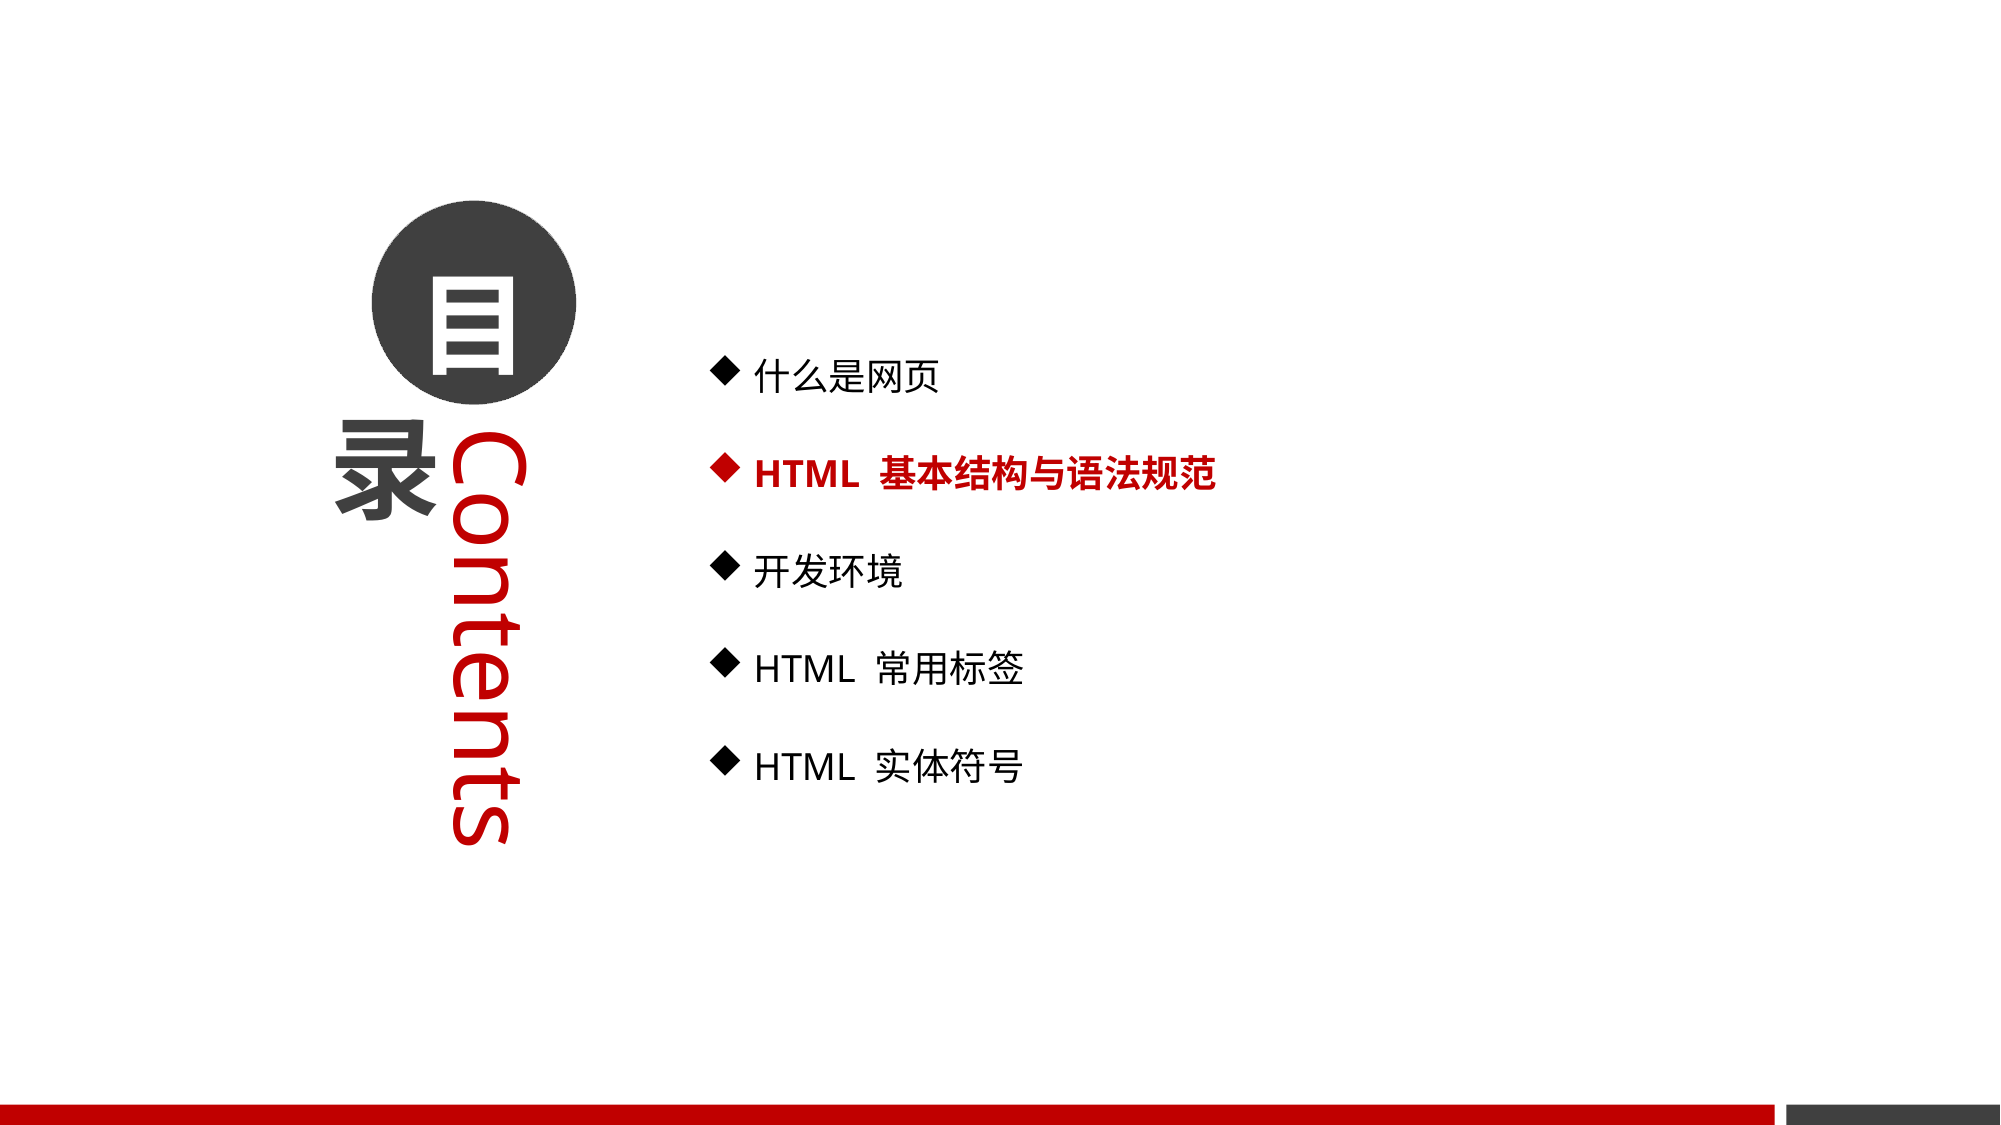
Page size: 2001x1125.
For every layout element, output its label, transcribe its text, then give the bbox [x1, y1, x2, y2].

list 什么是网页 HTML 基本结构与语法规范 开发环境 HTML 常用标签 HTML 实体符号 [691, 300, 1724, 825]
